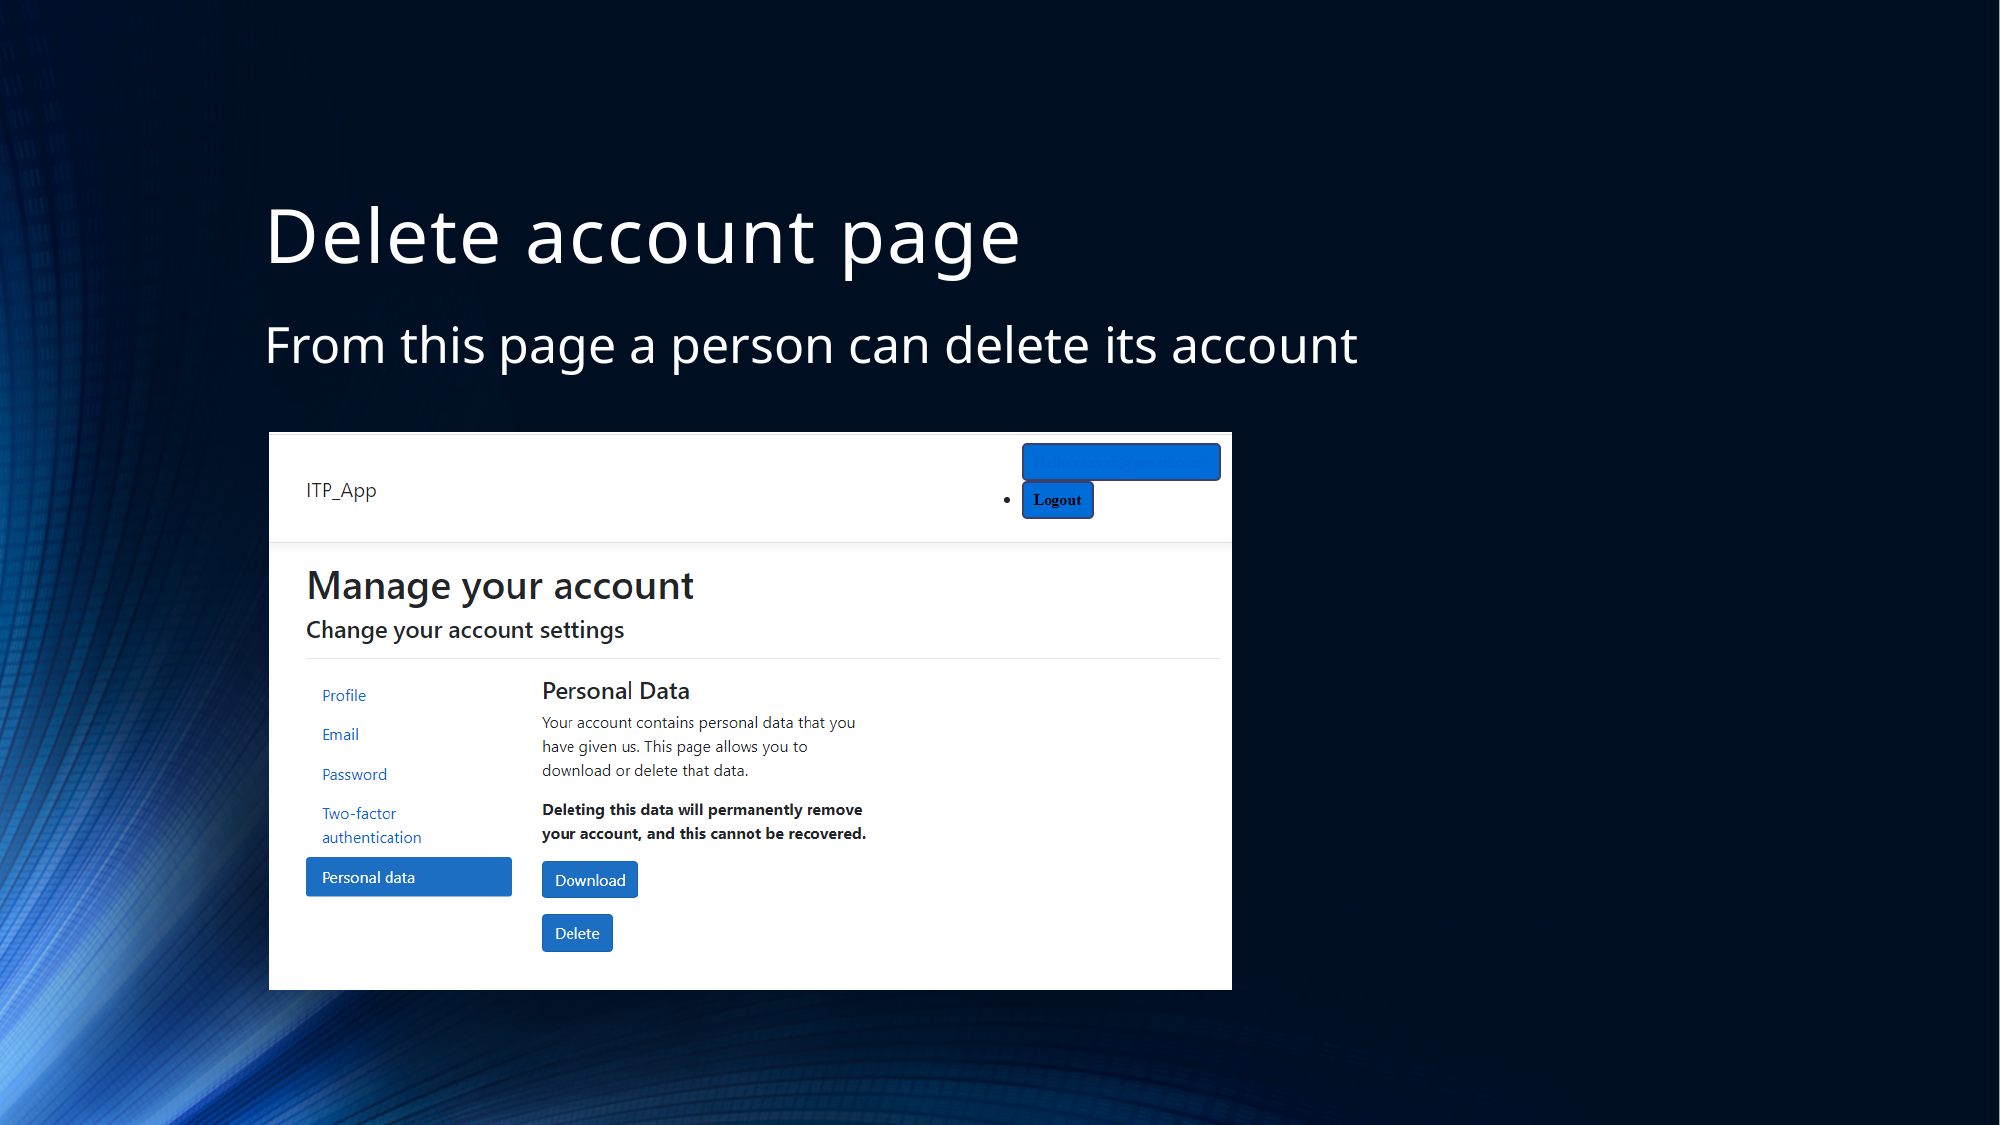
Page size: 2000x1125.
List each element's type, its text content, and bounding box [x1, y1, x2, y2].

text_box Delete account page [249, 62, 1750, 288]
picture [0, 0, 2000, 1125]
text_box From this page a person can delete its account [249, 312, 1748, 988]
